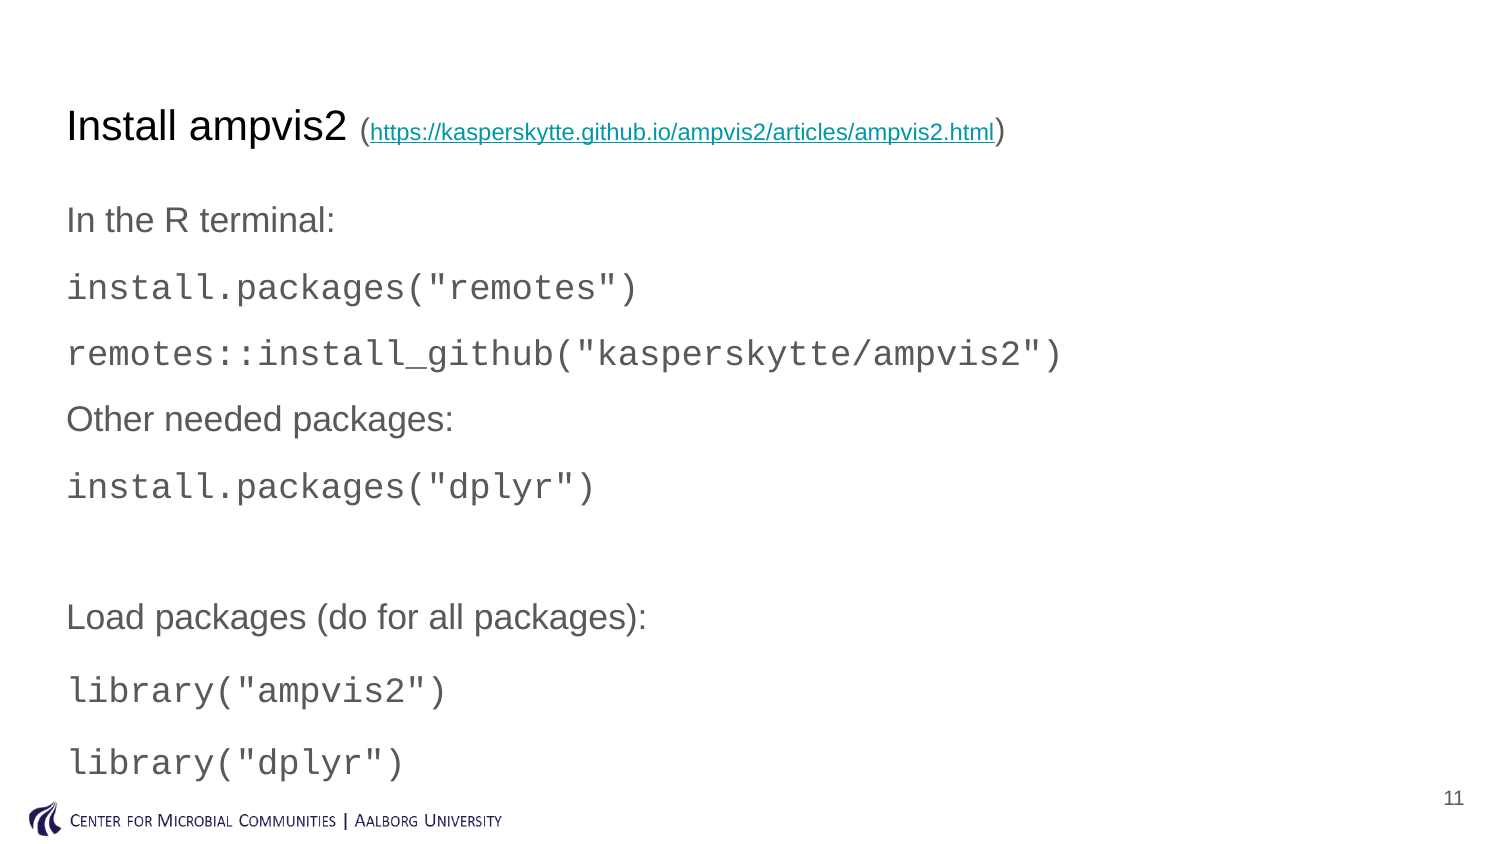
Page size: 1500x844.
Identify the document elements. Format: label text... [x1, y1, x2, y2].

picture [0, 792, 516, 844]
title Install ampvis2 (https://kasperskytte.github.io/ampvis2/articles/ampvis2.html) [51, 72, 1449, 167]
slide_number ‹#› [1389, 764, 1480, 830]
list In the R terminal: install.packages("remotes") remotes::install_github("kasperskytte/ampvis2") Other needed packages: install.packages("dplyr") Load packages (do for all packages): library("ampvis2") library("dplyr") [51, 182, 1449, 798]
